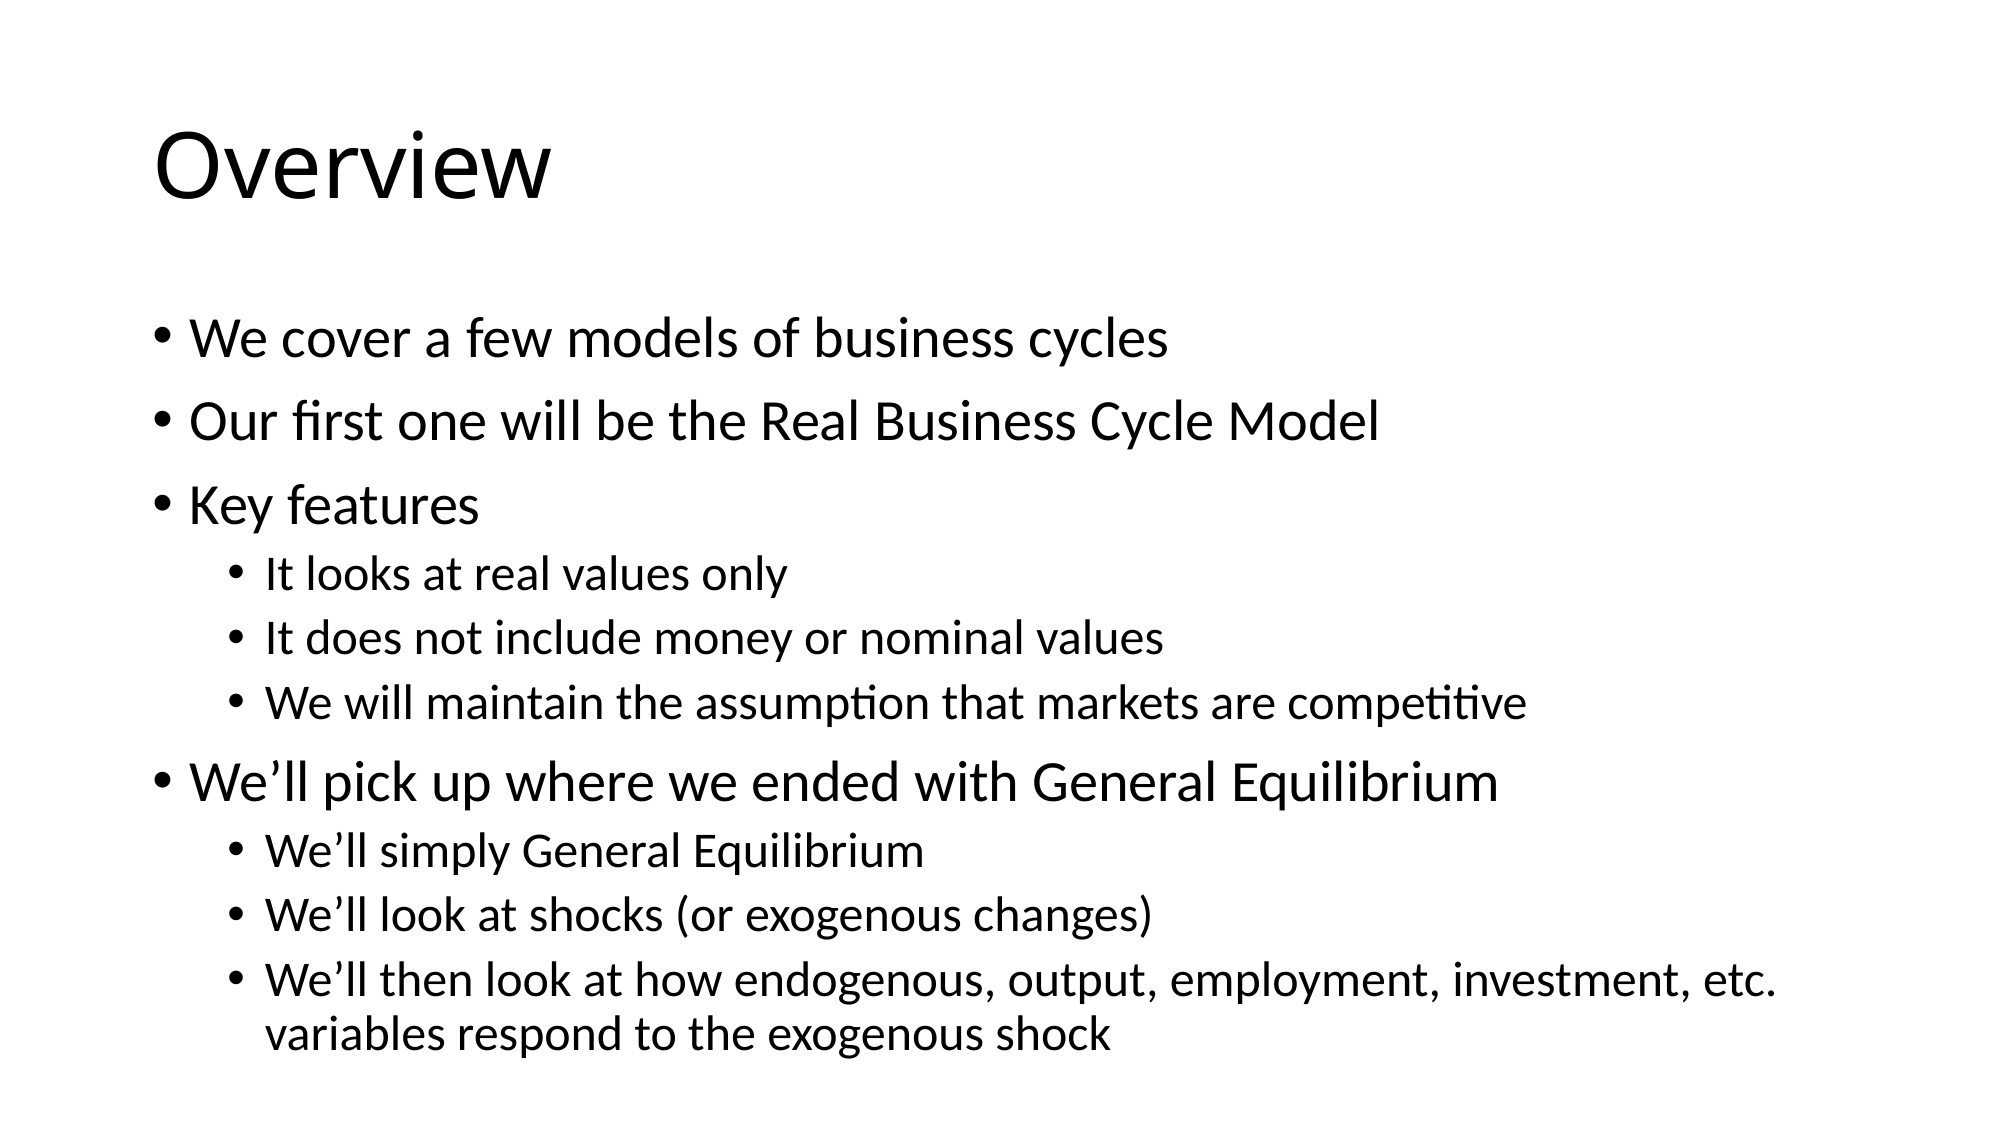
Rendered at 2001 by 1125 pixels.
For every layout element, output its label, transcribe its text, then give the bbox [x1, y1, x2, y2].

list We cover a few models of business cycles Our first one will be the Real Business Cycle Model Key features It looks at real values only It does not include money or nominal values We will maintain the assumption that markets are competitive We’ll pick up where we ended with General Equilibrium We’ll simply General Equilibrium We’ll look at shocks (or exogenous changes) We’ll then look at how endogenous, output, employment, investment, etc. variables respond to the exogenous shock [137, 299, 1863, 1096]
title Overview [137, 59, 1863, 278]
